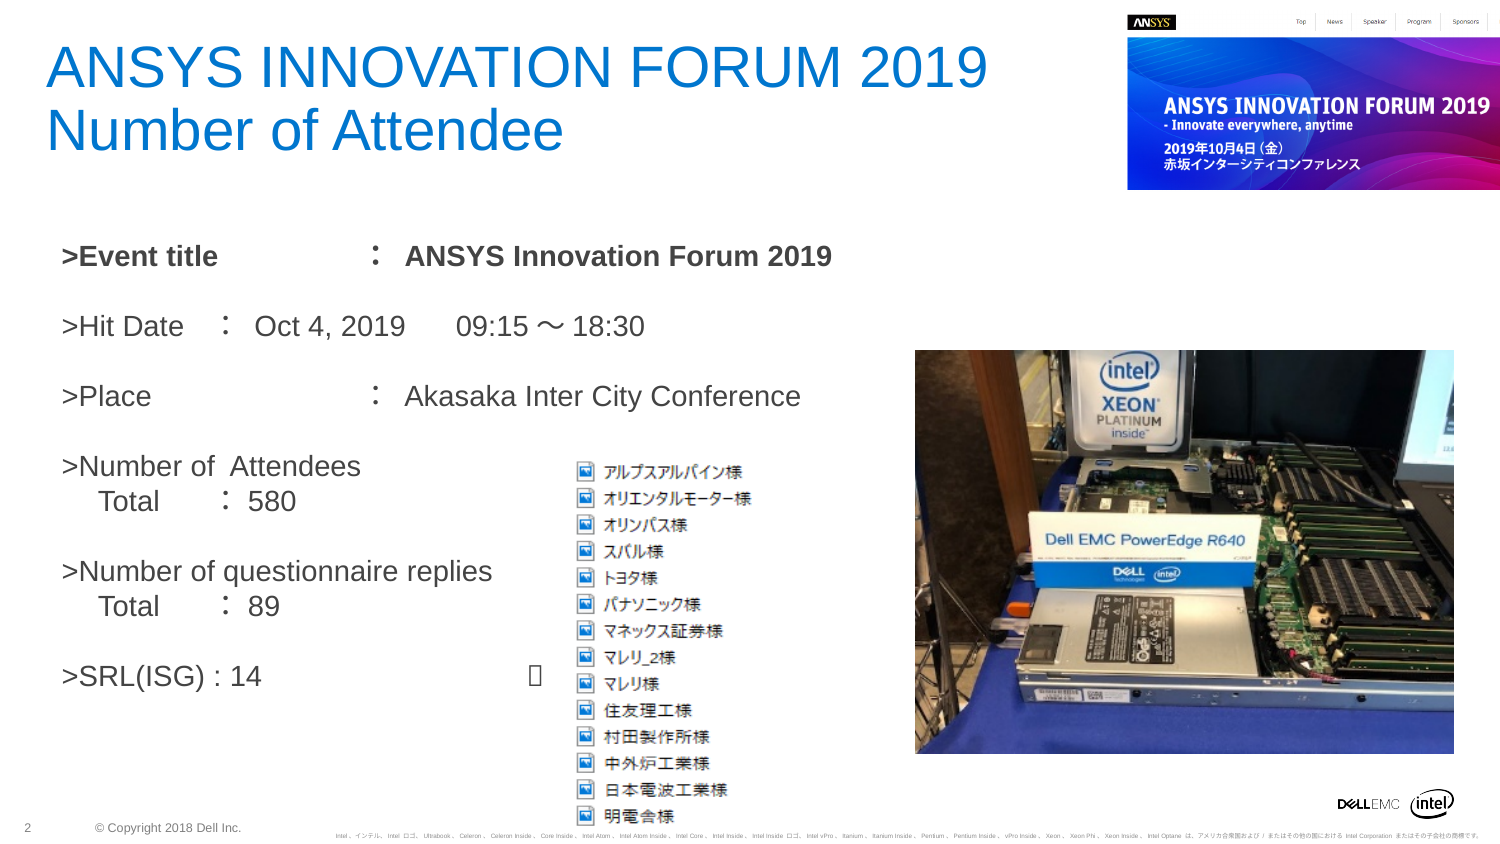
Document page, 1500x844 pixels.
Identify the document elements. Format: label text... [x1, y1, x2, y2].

picture [915, 350, 1454, 754]
text_box Intel、インテル、Intel ロゴ、Ultrabook、Celeron、Celeron Inside、Core Inside、Intel Atom、Intel Atom Inside、Intel Core、Intel Inside、Intel Inside ロゴ、Intel vPro、Itanium、Itanium Inside、Pentium、Pentium Inside、vPro Inside、Xeon、Xeon Phi、Xeon Inside、Intel Optane は、アメリカ合衆国および / またはその他の国における Intel Corporation またはその子会社の商標です。 [0, 832, 1483, 840]
picture [573, 459, 752, 831]
title ANSYS INNOVATION FORUM 2019 Number of Attendee [46, 37, 1125, 165]
picture [1338, 789, 1454, 819]
picture [1125, 10, 1500, 192]
text_box >Event title ： ANSYS Innovation Forum 2019 >Hit Date ： Oct 4, 2019 09:15～18:30 >Place ： Akasaka Inter City Conference >Number of Attendees Total ：580 >Number of questionnaire replies Total ：89 >SRL(ISG) : 14  [46, 229, 995, 735]
